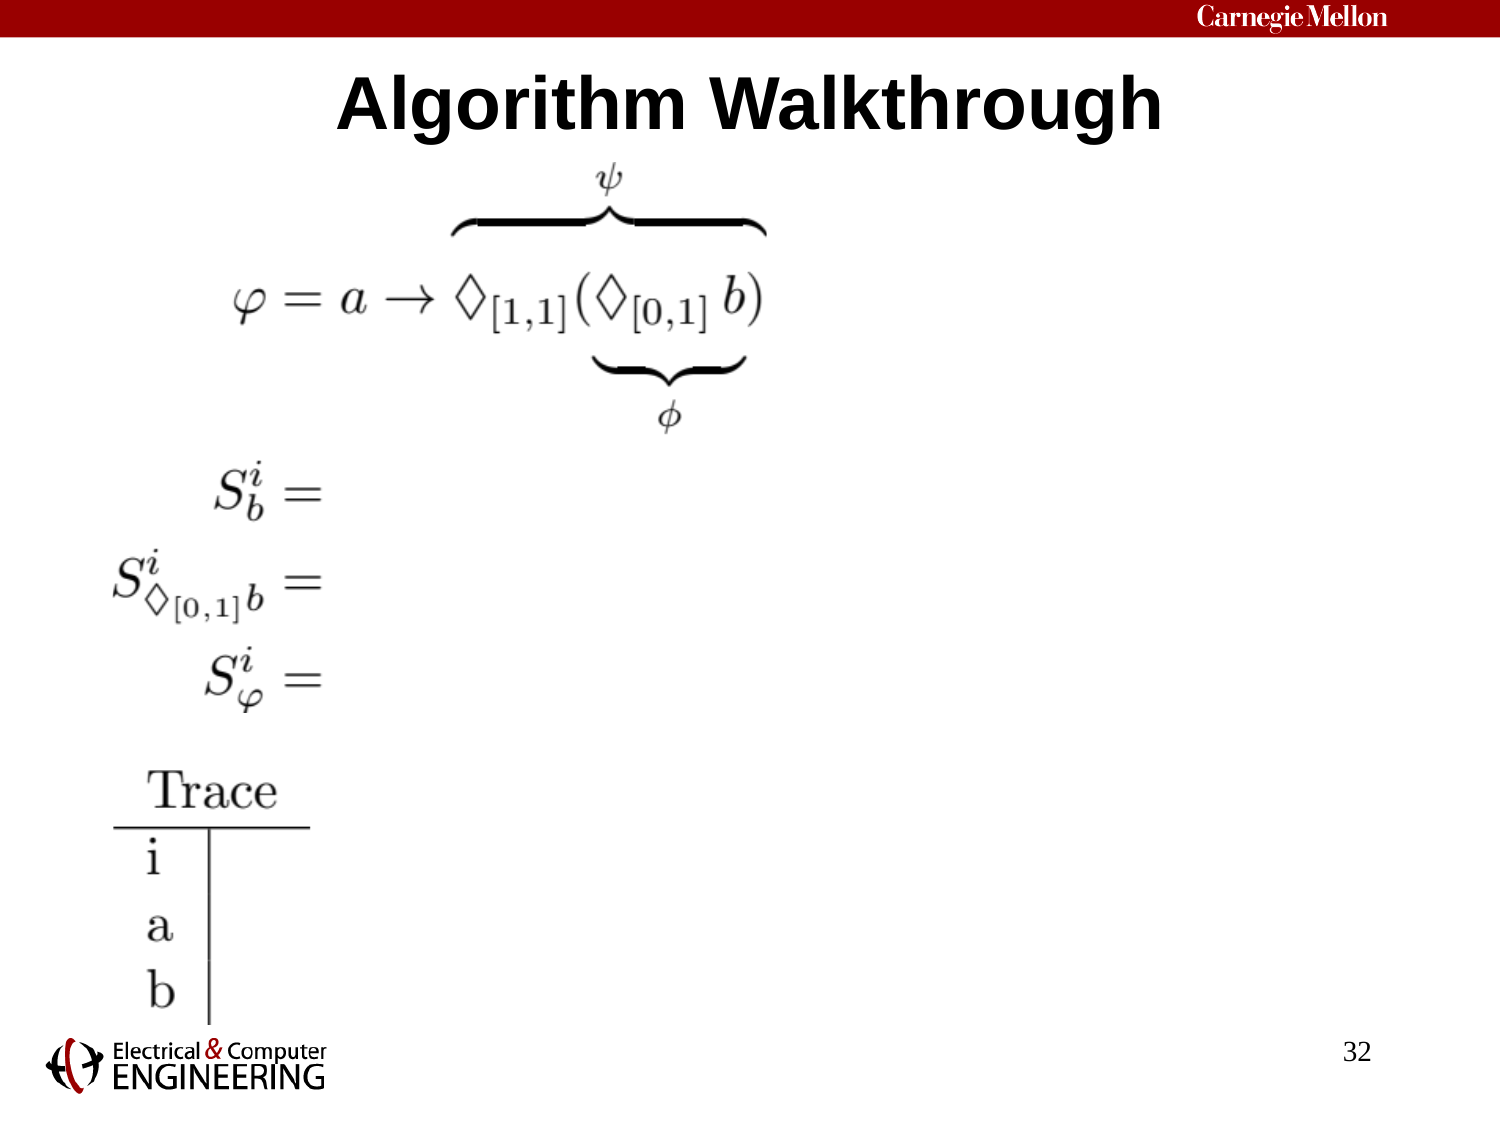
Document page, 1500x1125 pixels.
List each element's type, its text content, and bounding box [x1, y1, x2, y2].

slide_number 32 [1074, 1024, 1388, 1101]
title Algorithm Walkthrough [112, 37, 1388, 163]
picture [112, 770, 311, 1026]
picture [37, 1030, 338, 1100]
picture [1197, 4, 1388, 34]
picture [112, 162, 767, 713]
